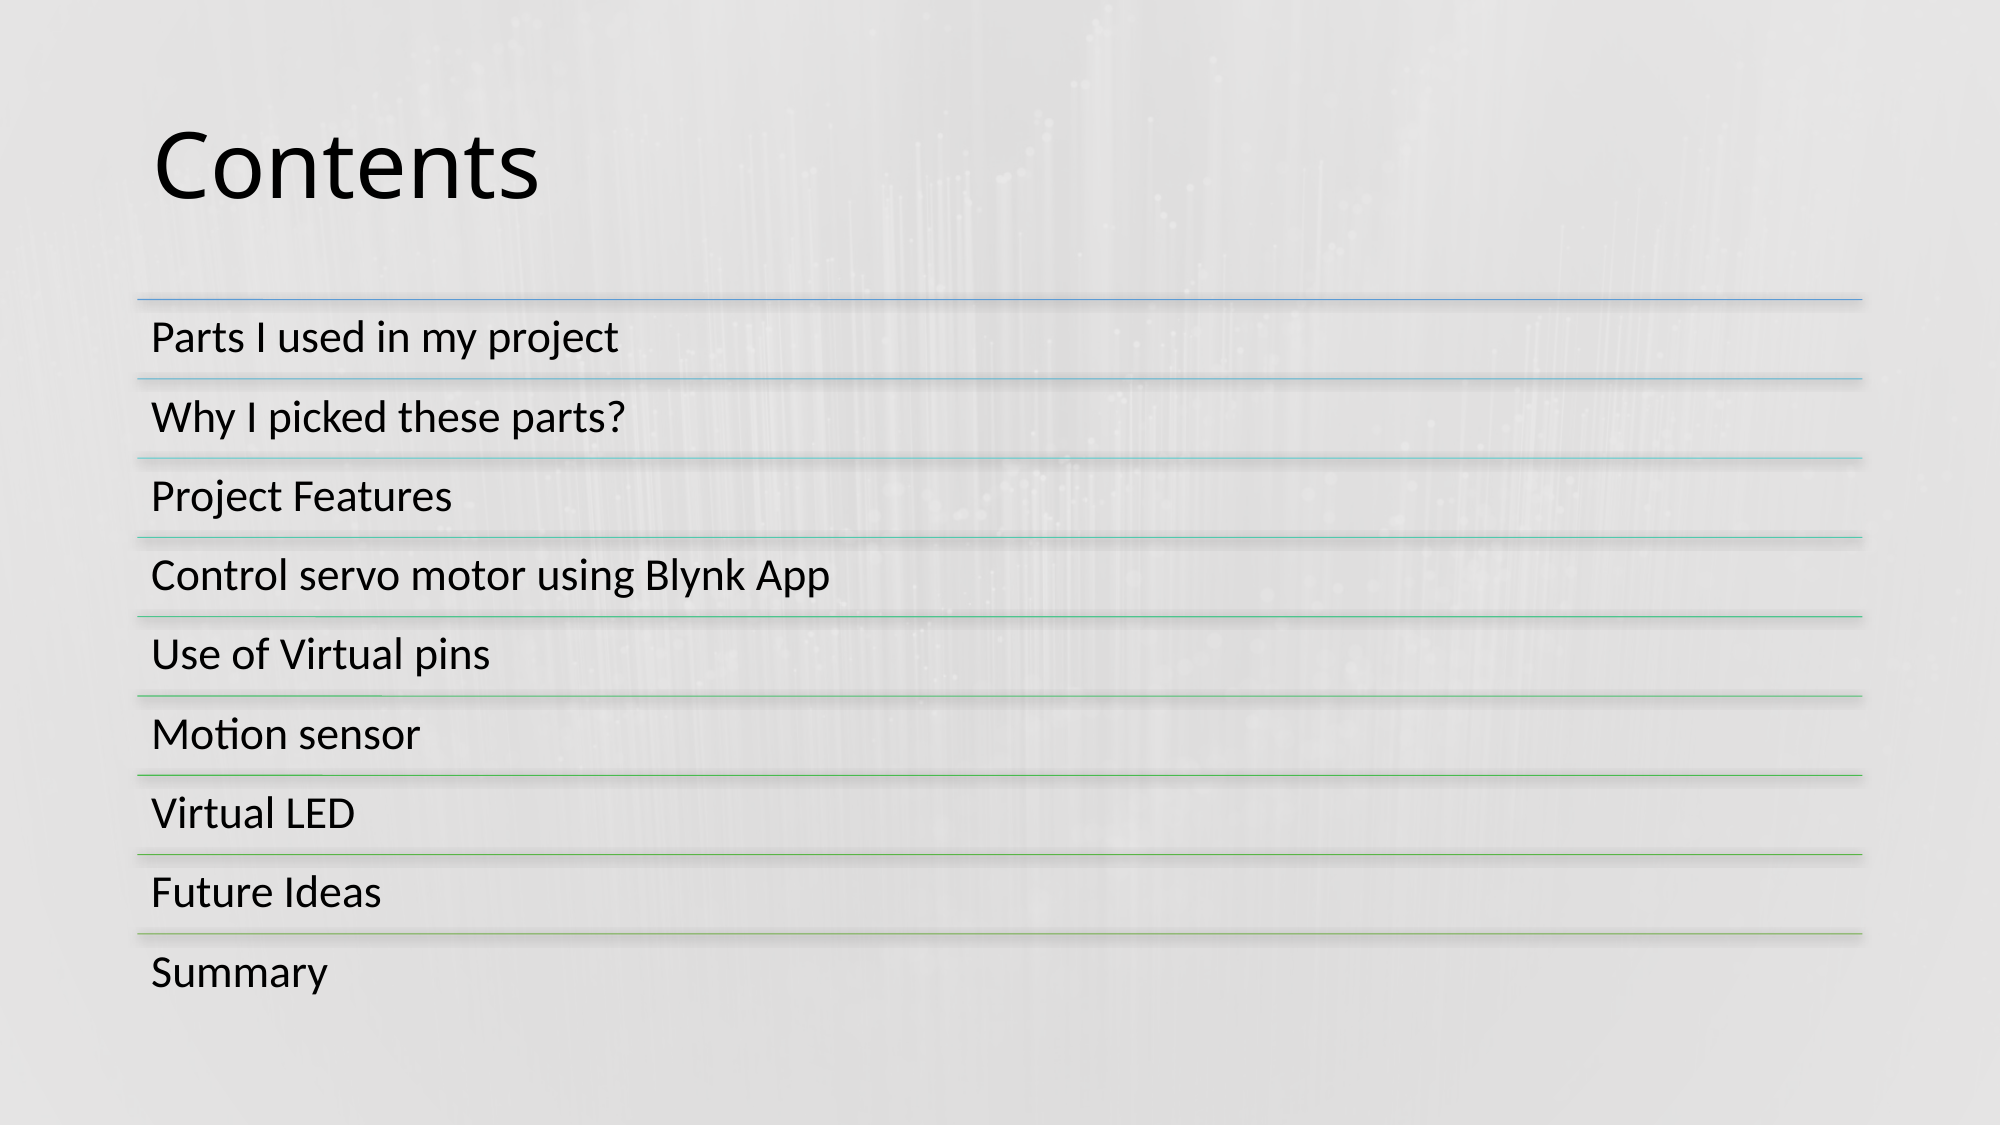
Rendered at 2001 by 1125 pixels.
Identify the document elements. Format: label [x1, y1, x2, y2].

picture [0, 0, 2000, 1125]
list [137, 299, 1863, 1014]
